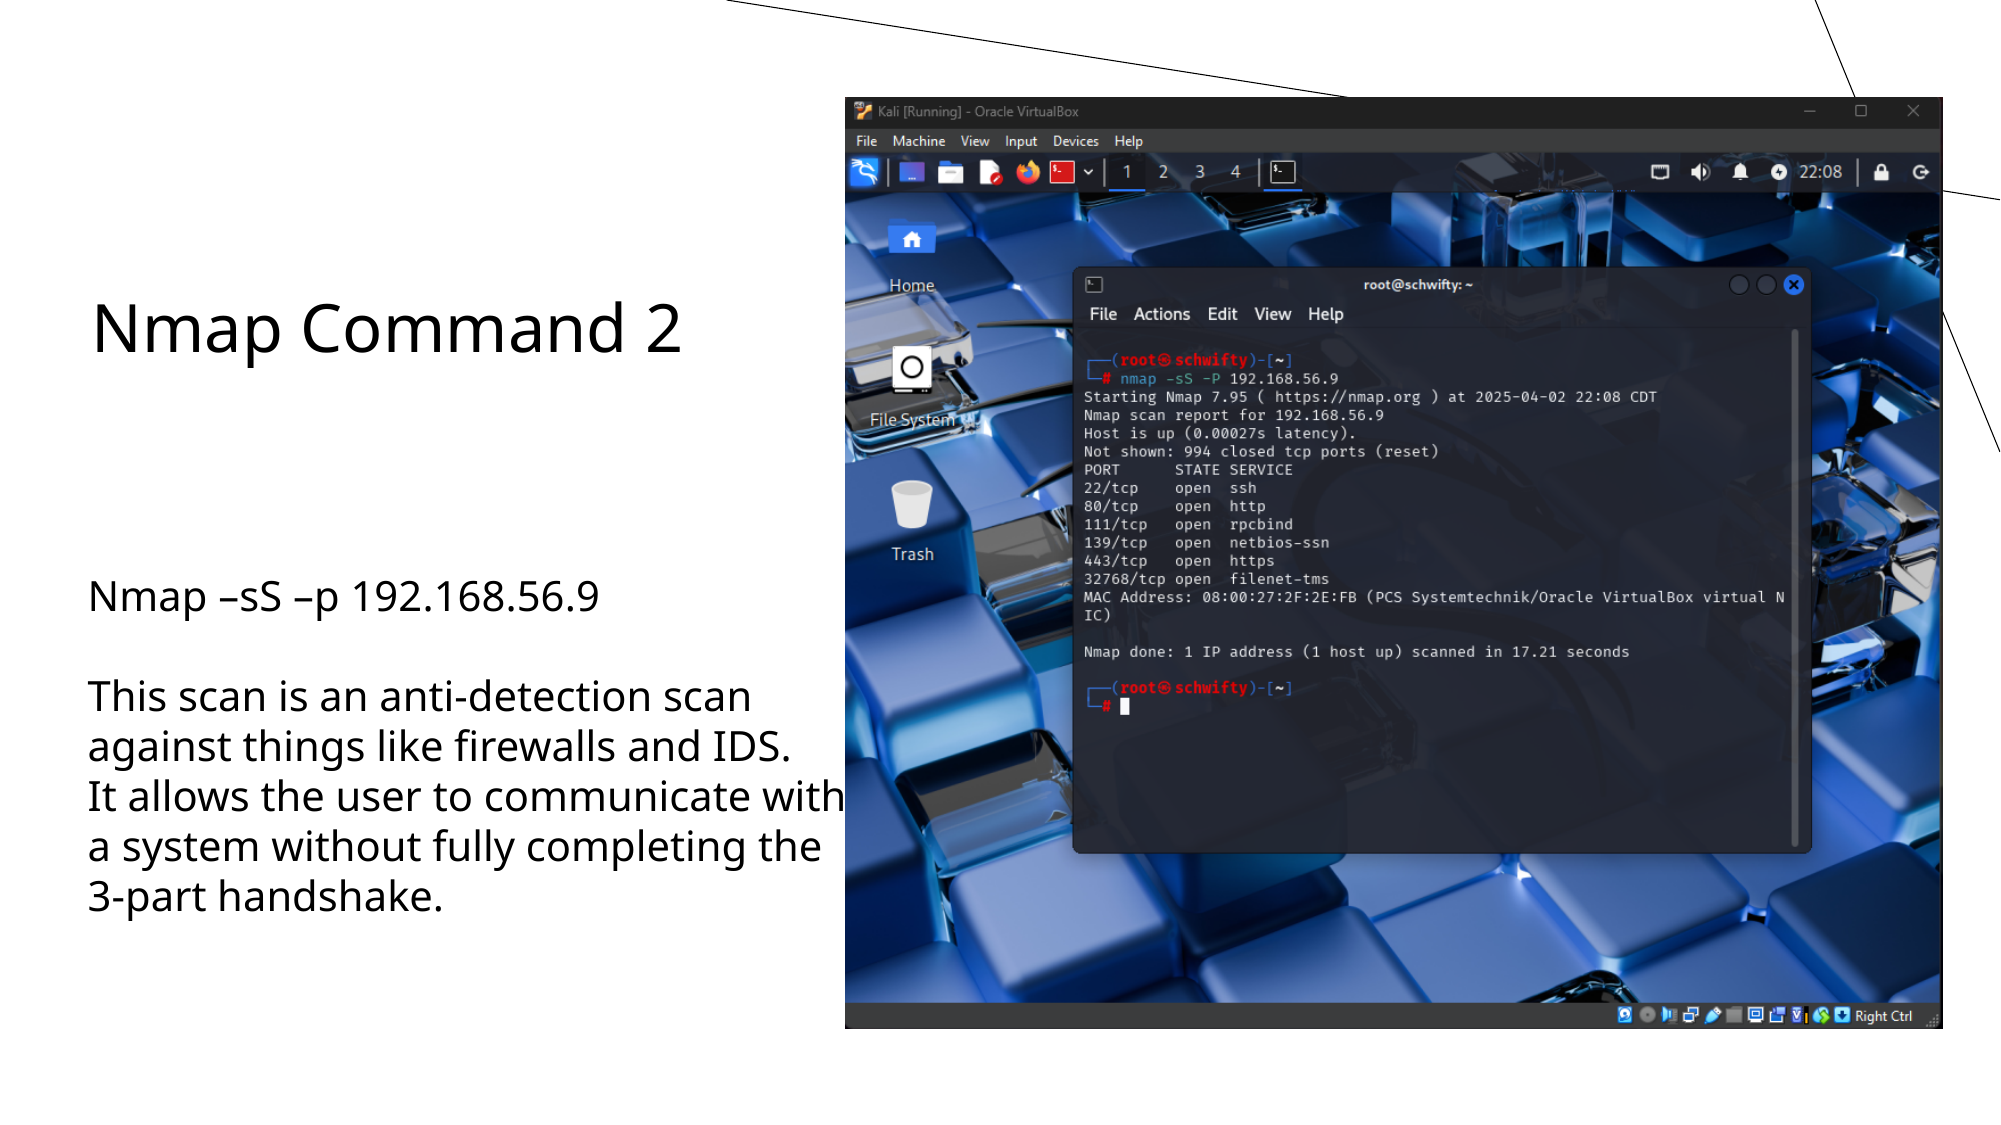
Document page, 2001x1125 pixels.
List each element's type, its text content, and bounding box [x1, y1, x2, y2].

text_box Nmap –sS –p 192.168.56.9 This scan is an anti-detection scan against things like firewalls and IDS. It allows the user to communicate with a system without fully completing the 3-part handshake. [72, 562, 845, 928]
text_box Nmap Command 2 [77, 278, 699, 373]
picture [845, 97, 1943, 1030]
